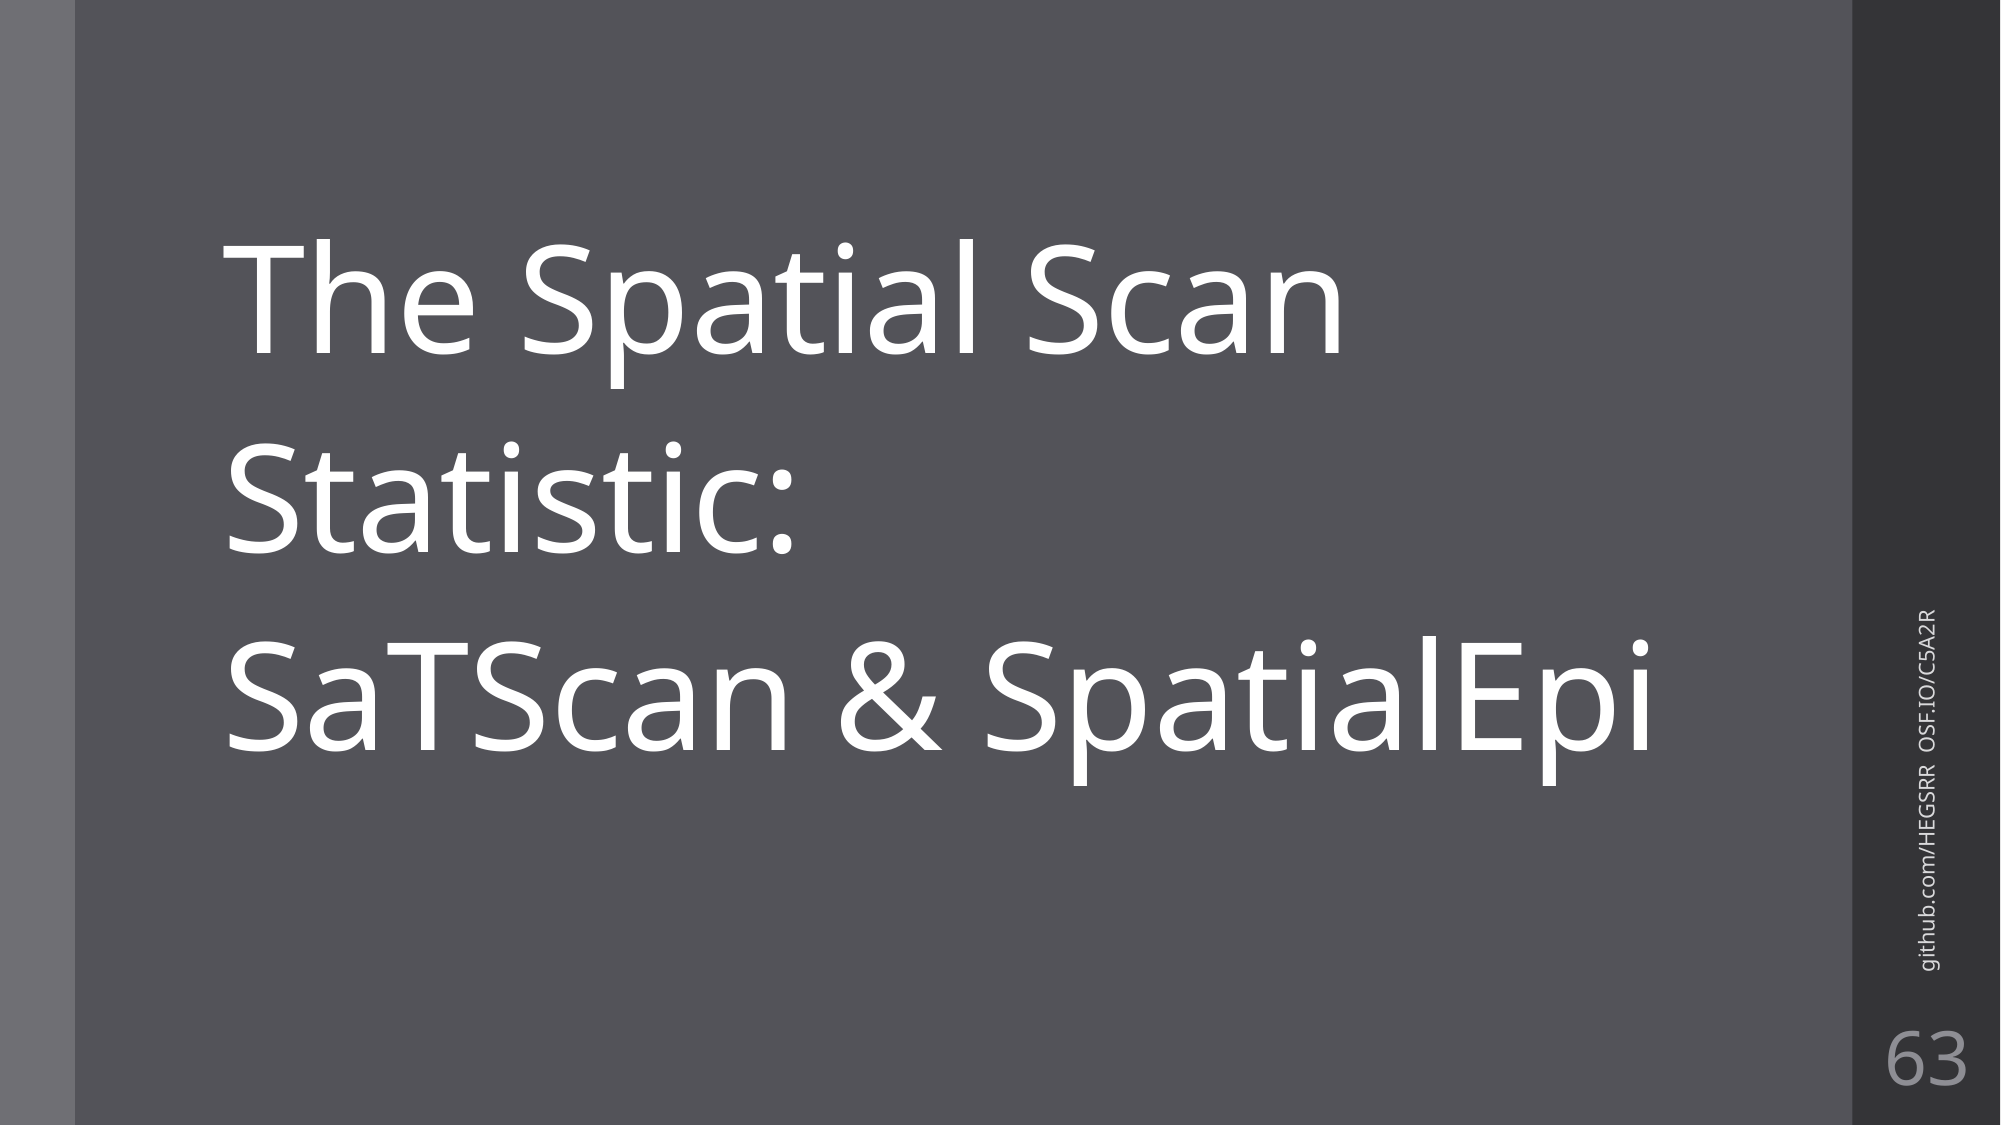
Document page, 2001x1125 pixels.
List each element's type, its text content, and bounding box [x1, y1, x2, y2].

title The Spatial Scan Statistic: SaTScan & SpatialEpi [206, 124, 1752, 788]
slide_number 63 [1852, 1012, 2000, 1110]
footer github.com/HEGSRR OSF.IO/C5A2R [1897, 400, 1958, 988]
